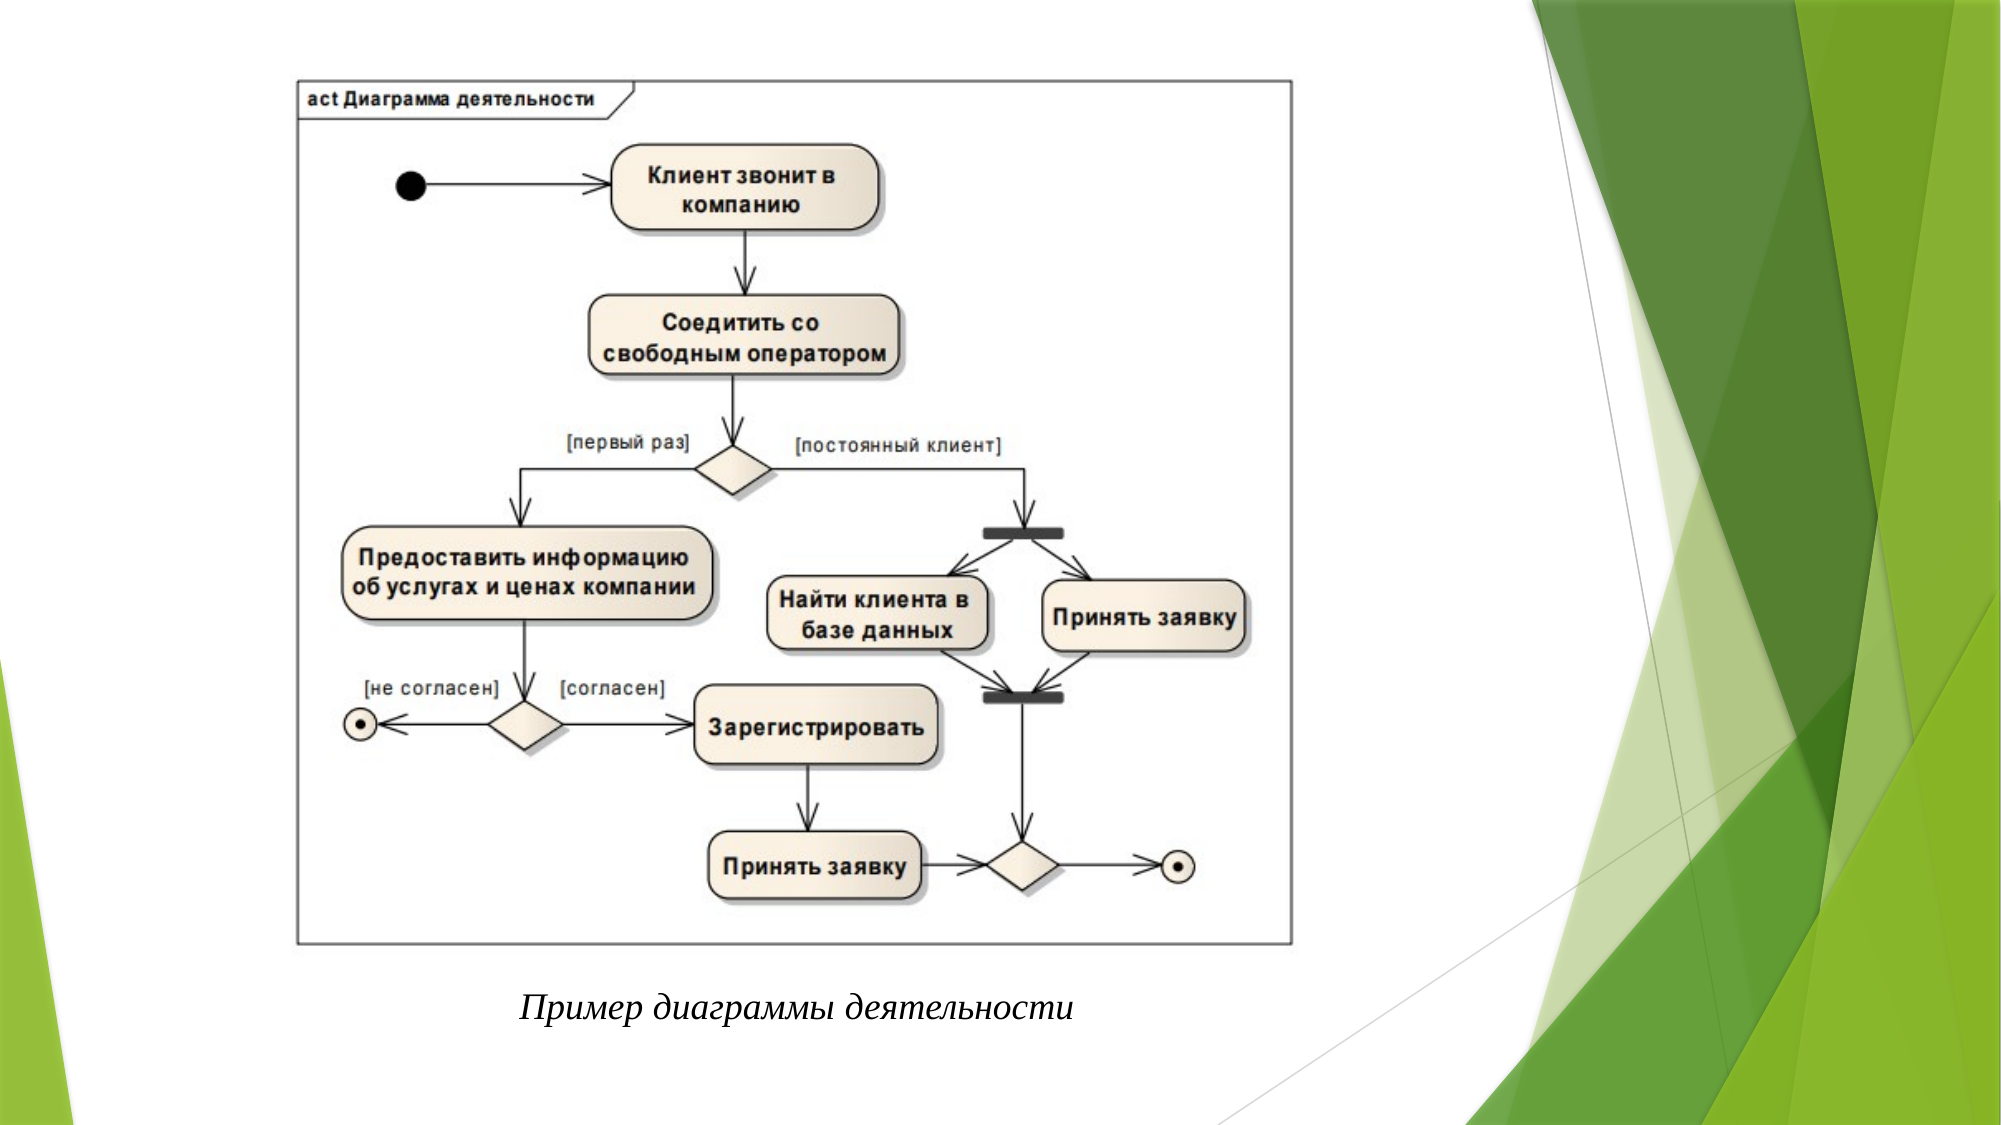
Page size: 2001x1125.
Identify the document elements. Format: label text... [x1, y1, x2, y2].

text_box Пример диаграммы деятельности [498, 985, 1090, 1035]
picture [224, 61, 1363, 976]
